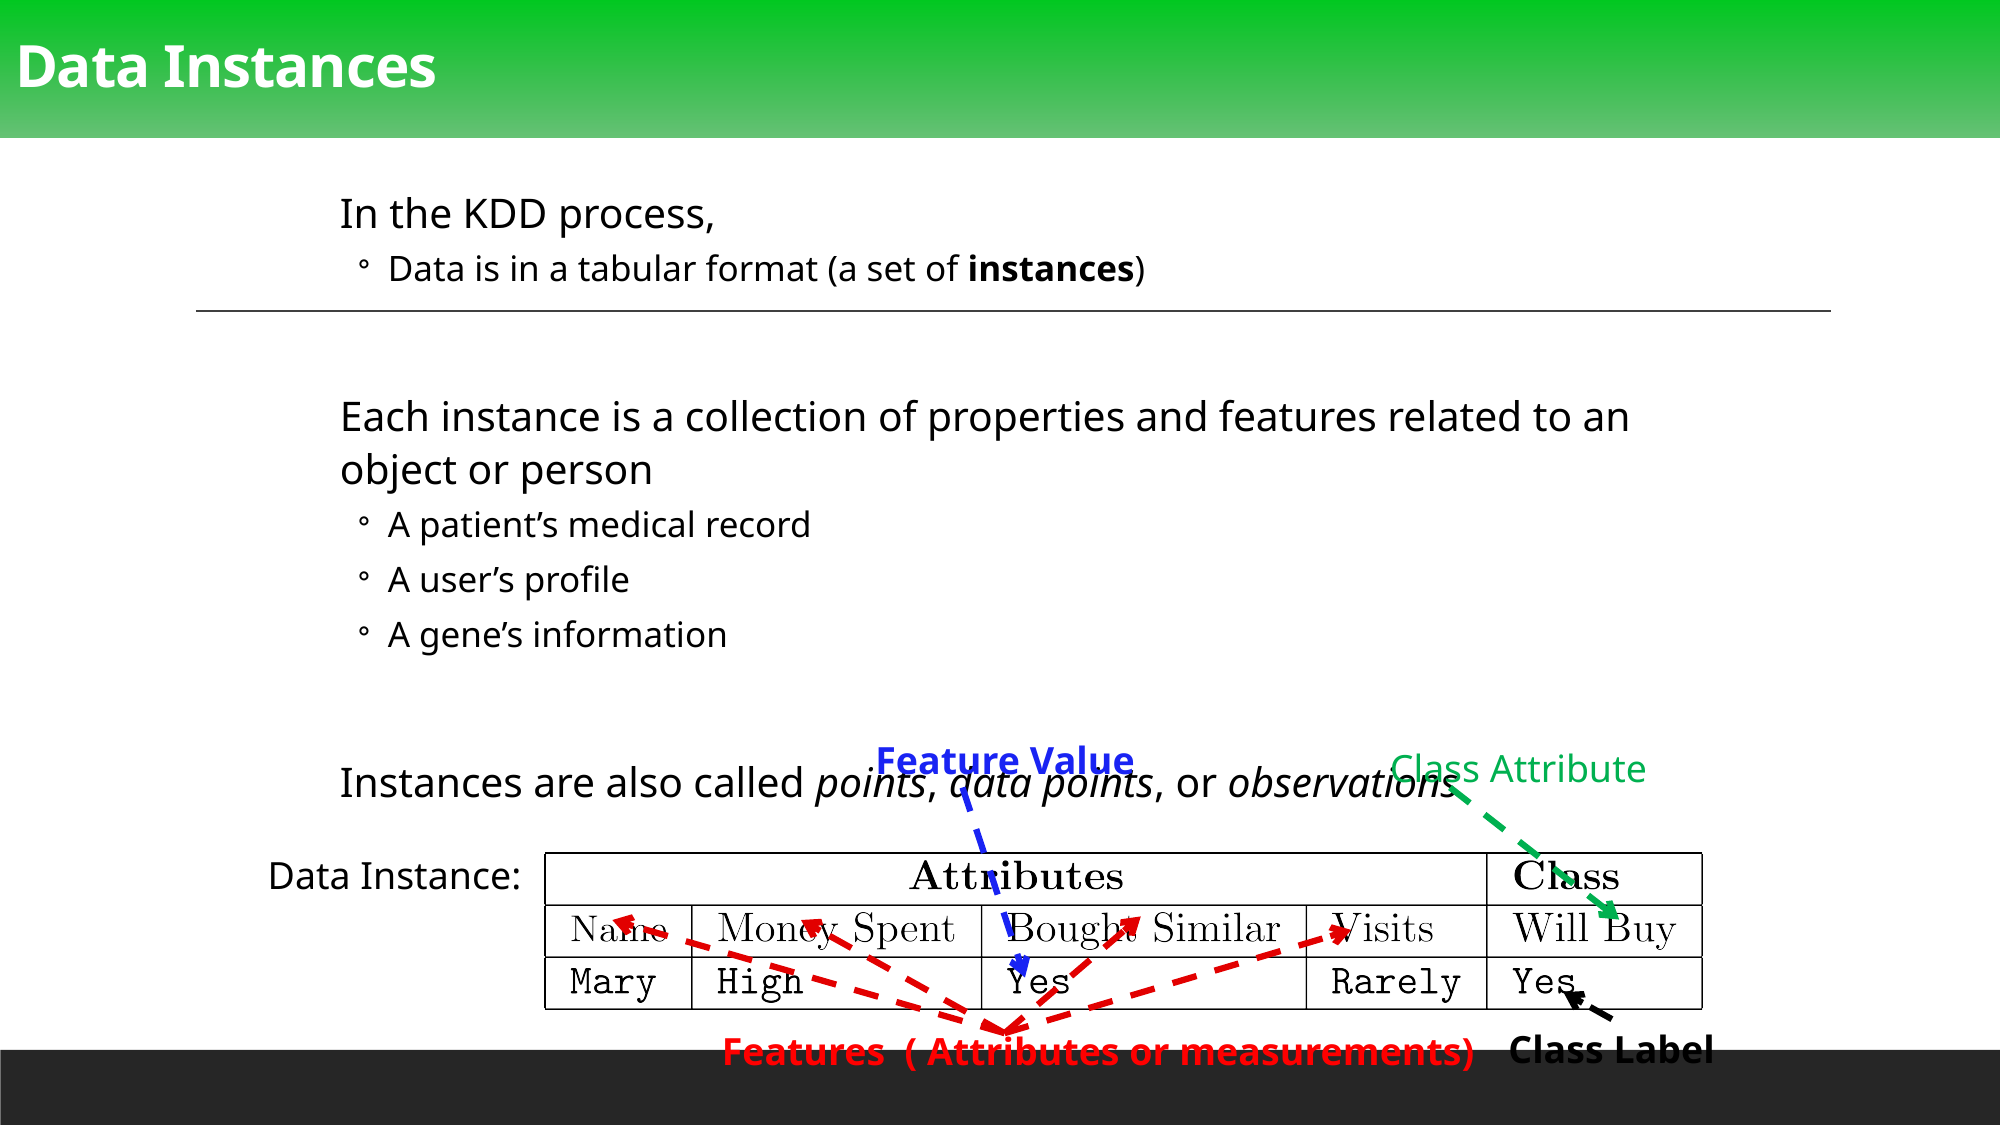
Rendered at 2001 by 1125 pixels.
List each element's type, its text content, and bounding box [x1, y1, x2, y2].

text_box Data Instance: [252, 844, 537, 905]
text_box Features ( Attributes or measurements) [707, 1020, 1491, 1081]
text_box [1004, 929, 1352, 1034]
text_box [961, 786, 1026, 979]
text_box Feature Value [860, 729, 1150, 790]
title Data Instances [0, 0, 2000, 138]
text_box Class Attribute [1375, 737, 1663, 798]
list In the KDD process, Data is in a tabular format (a set of instances) Each instance is a collection of properties and features related to an object or person A patient’s medical record A user’s profile A gene’s information Instances are also called points, data points, or observations [324, 174, 1750, 875]
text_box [1449, 786, 1620, 921]
picture [543, 852, 961, 1010]
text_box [1003, 915, 1142, 929]
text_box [1562, 991, 1613, 1020]
picture [1026, 852, 1704, 1010]
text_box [611, 919, 1000, 1034]
text_box Class Label [1493, 1019, 1731, 1079]
